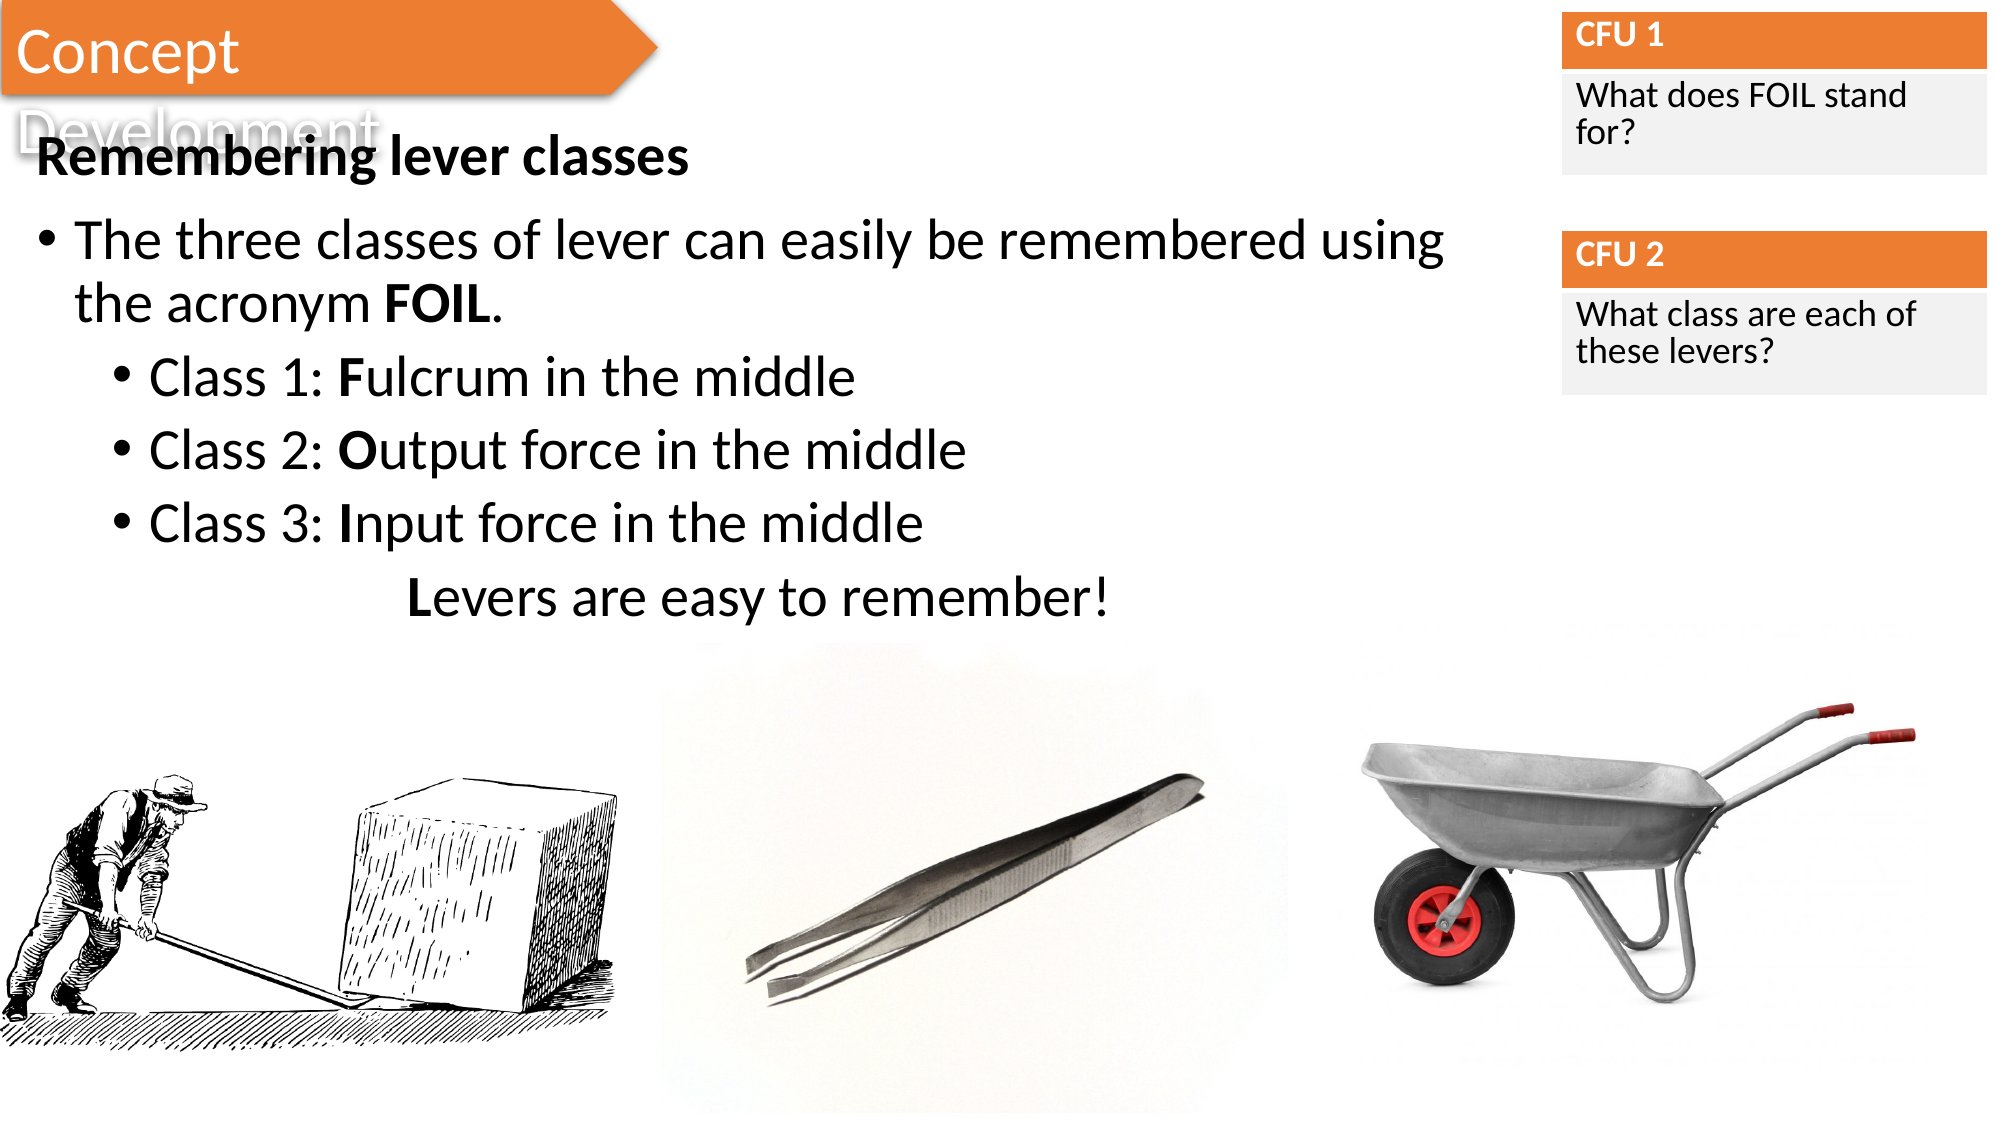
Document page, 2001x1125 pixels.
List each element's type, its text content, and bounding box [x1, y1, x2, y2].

table_header CFU 1 [1562, 12, 1987, 69]
table_cell What does FOIL stand for? [1562, 74, 1987, 175]
picture [1338, 624, 1929, 1068]
list Remembering lever classes The three classes of lever can easily be remembered using the acronym FOIL. Class 1: Fulcrum in the middle Class 2: Output force in the middle Class 3: Input force in the middle Levers are easy to remember! [21, 118, 1542, 832]
picture [661, 643, 1288, 1113]
table_header CFU 2 [1562, 231, 1987, 288]
picture [0, 758, 617, 1068]
text_box Concept Development [1, 0, 658, 95]
table_cell What class are each of these levers? [1562, 293, 1987, 395]
